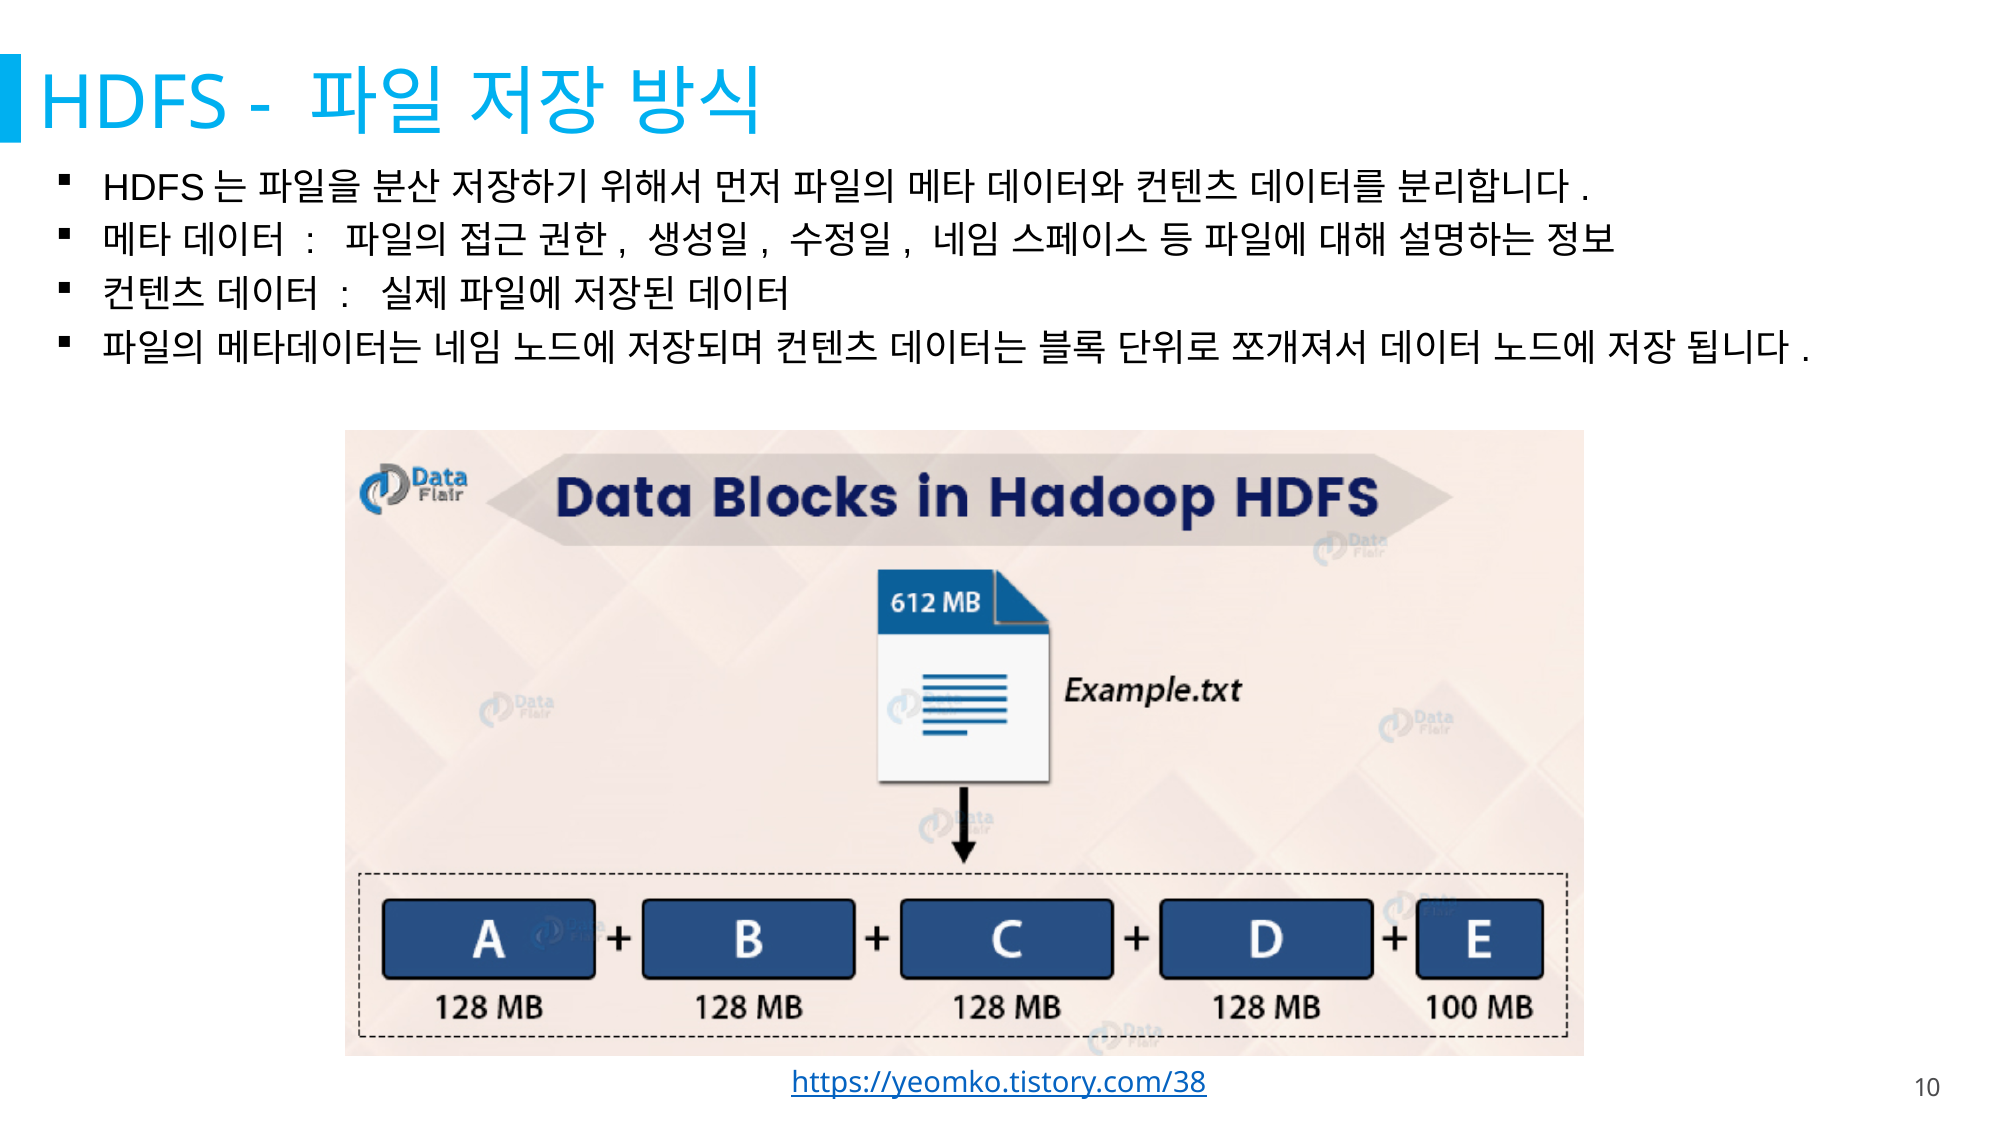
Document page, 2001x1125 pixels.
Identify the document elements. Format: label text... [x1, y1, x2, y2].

picture [344, 430, 1584, 1056]
text_box HDFS - 파일 저장 방식 [23, 56, 1707, 146]
text_box https://yeomko.tistory.com/38 [0, 1056, 2000, 1111]
text_box HDFS는 파일을 분산 저장하기 위해서 먼저 파일의 메타 데이터와 컨텐츠 데이터를 분리합니다. 메타 데이터 : 파일의 접근 권한, 생성일, 수정일, 네임 스페이스 등 파일에 대해 설명하는 정보 컨텐츠 데이터 : 실제 파일에 저장된 데이터 파일의 메타데이터는 네임 노드에 저장되며 컨텐츠 데이터는 블록 단위로 쪼개져서 데이터 노드에 저장 됩니다. [40, 146, 2000, 377]
text_box [0, 53, 22, 144]
